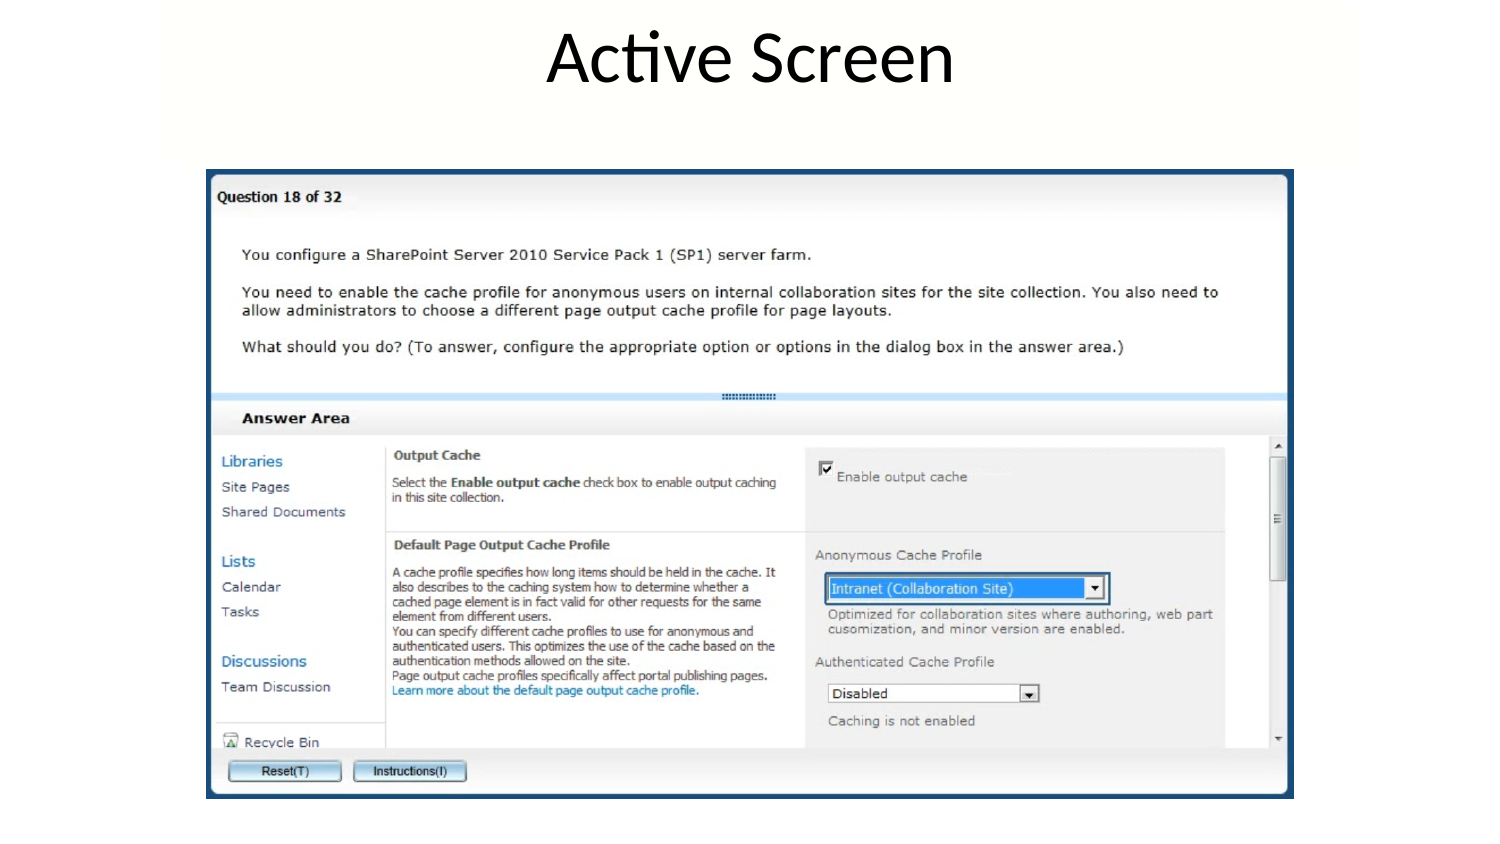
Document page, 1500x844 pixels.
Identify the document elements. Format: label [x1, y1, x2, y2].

picture [160, 0, 1362, 799]
